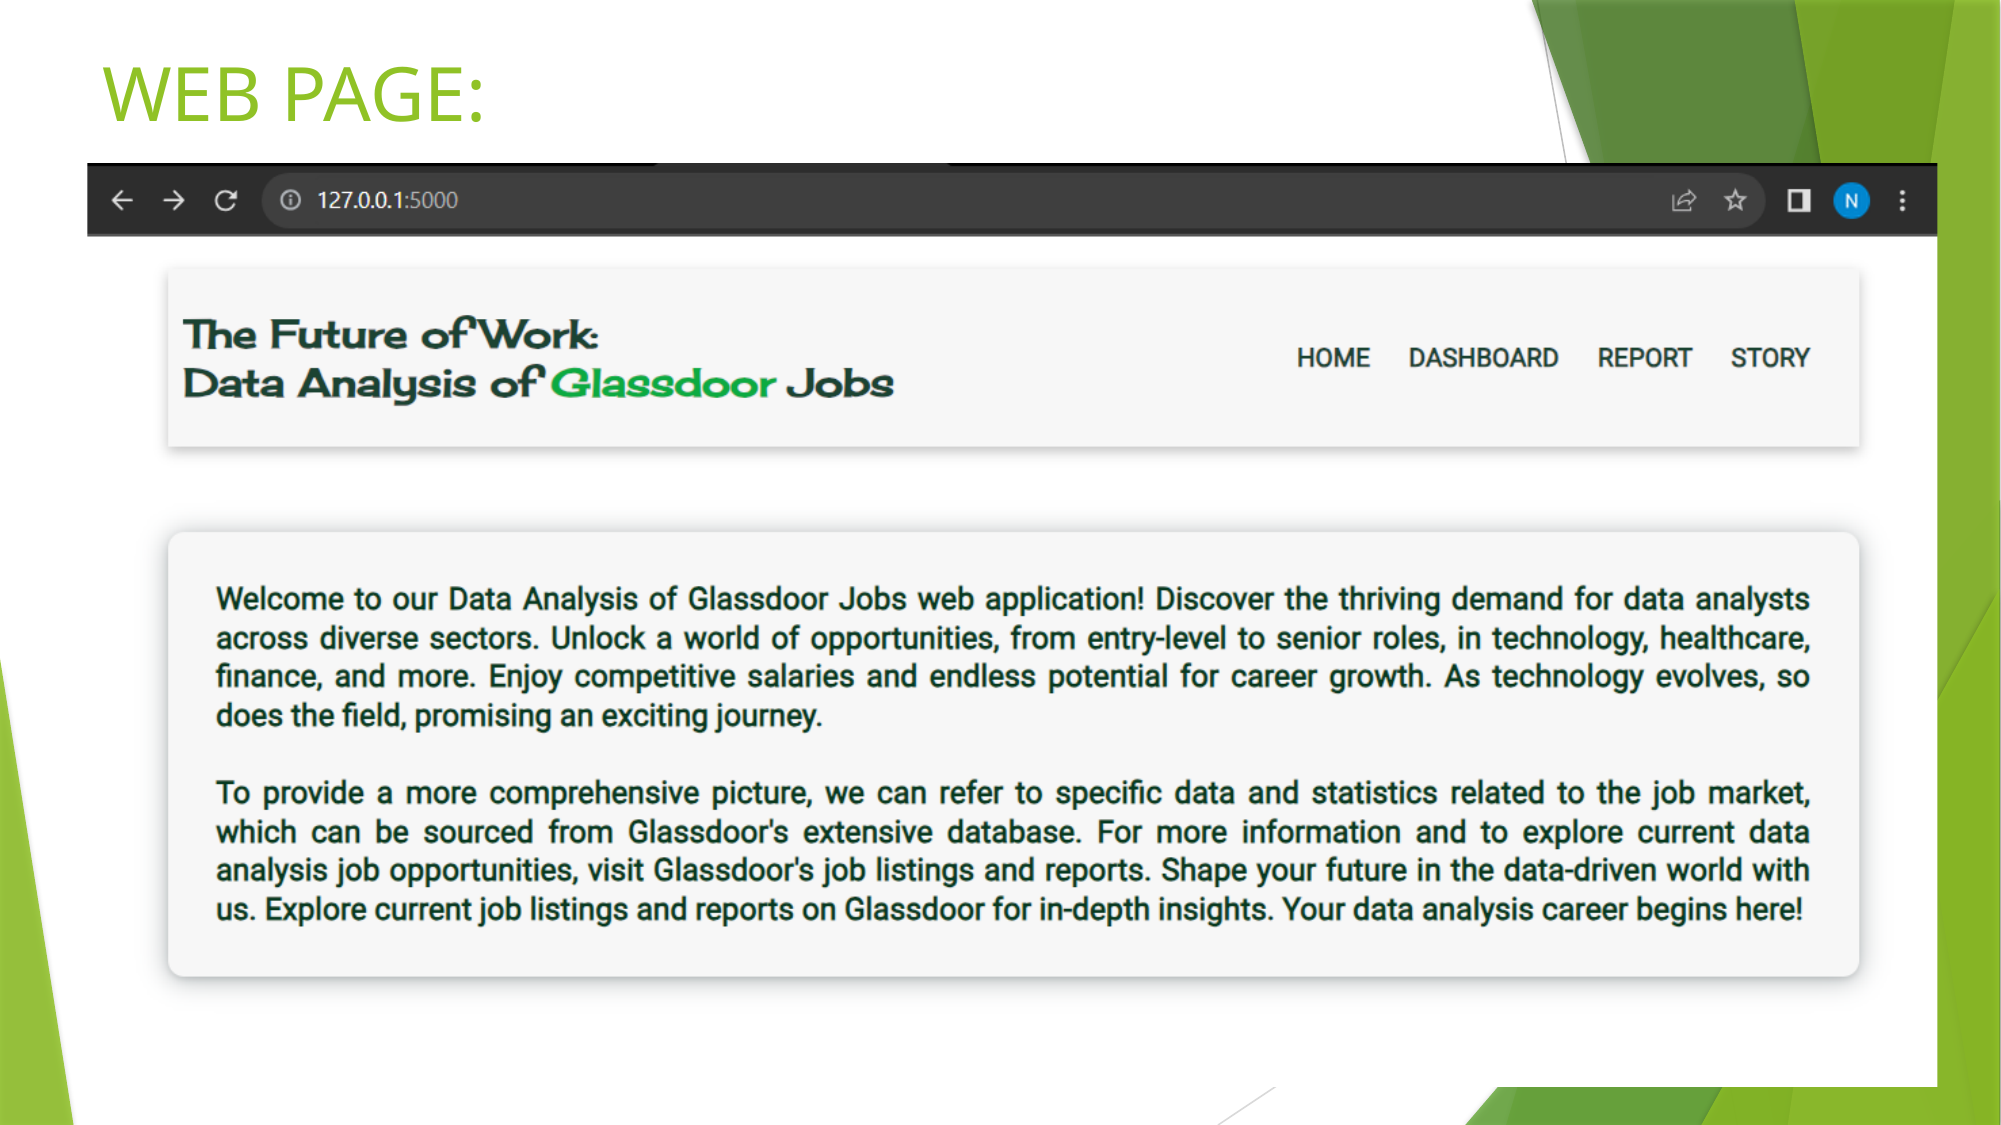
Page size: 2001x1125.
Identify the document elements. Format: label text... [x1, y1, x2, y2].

title WEB PAGE: [87, 38, 1763, 148]
picture [86, 163, 1939, 1087]
